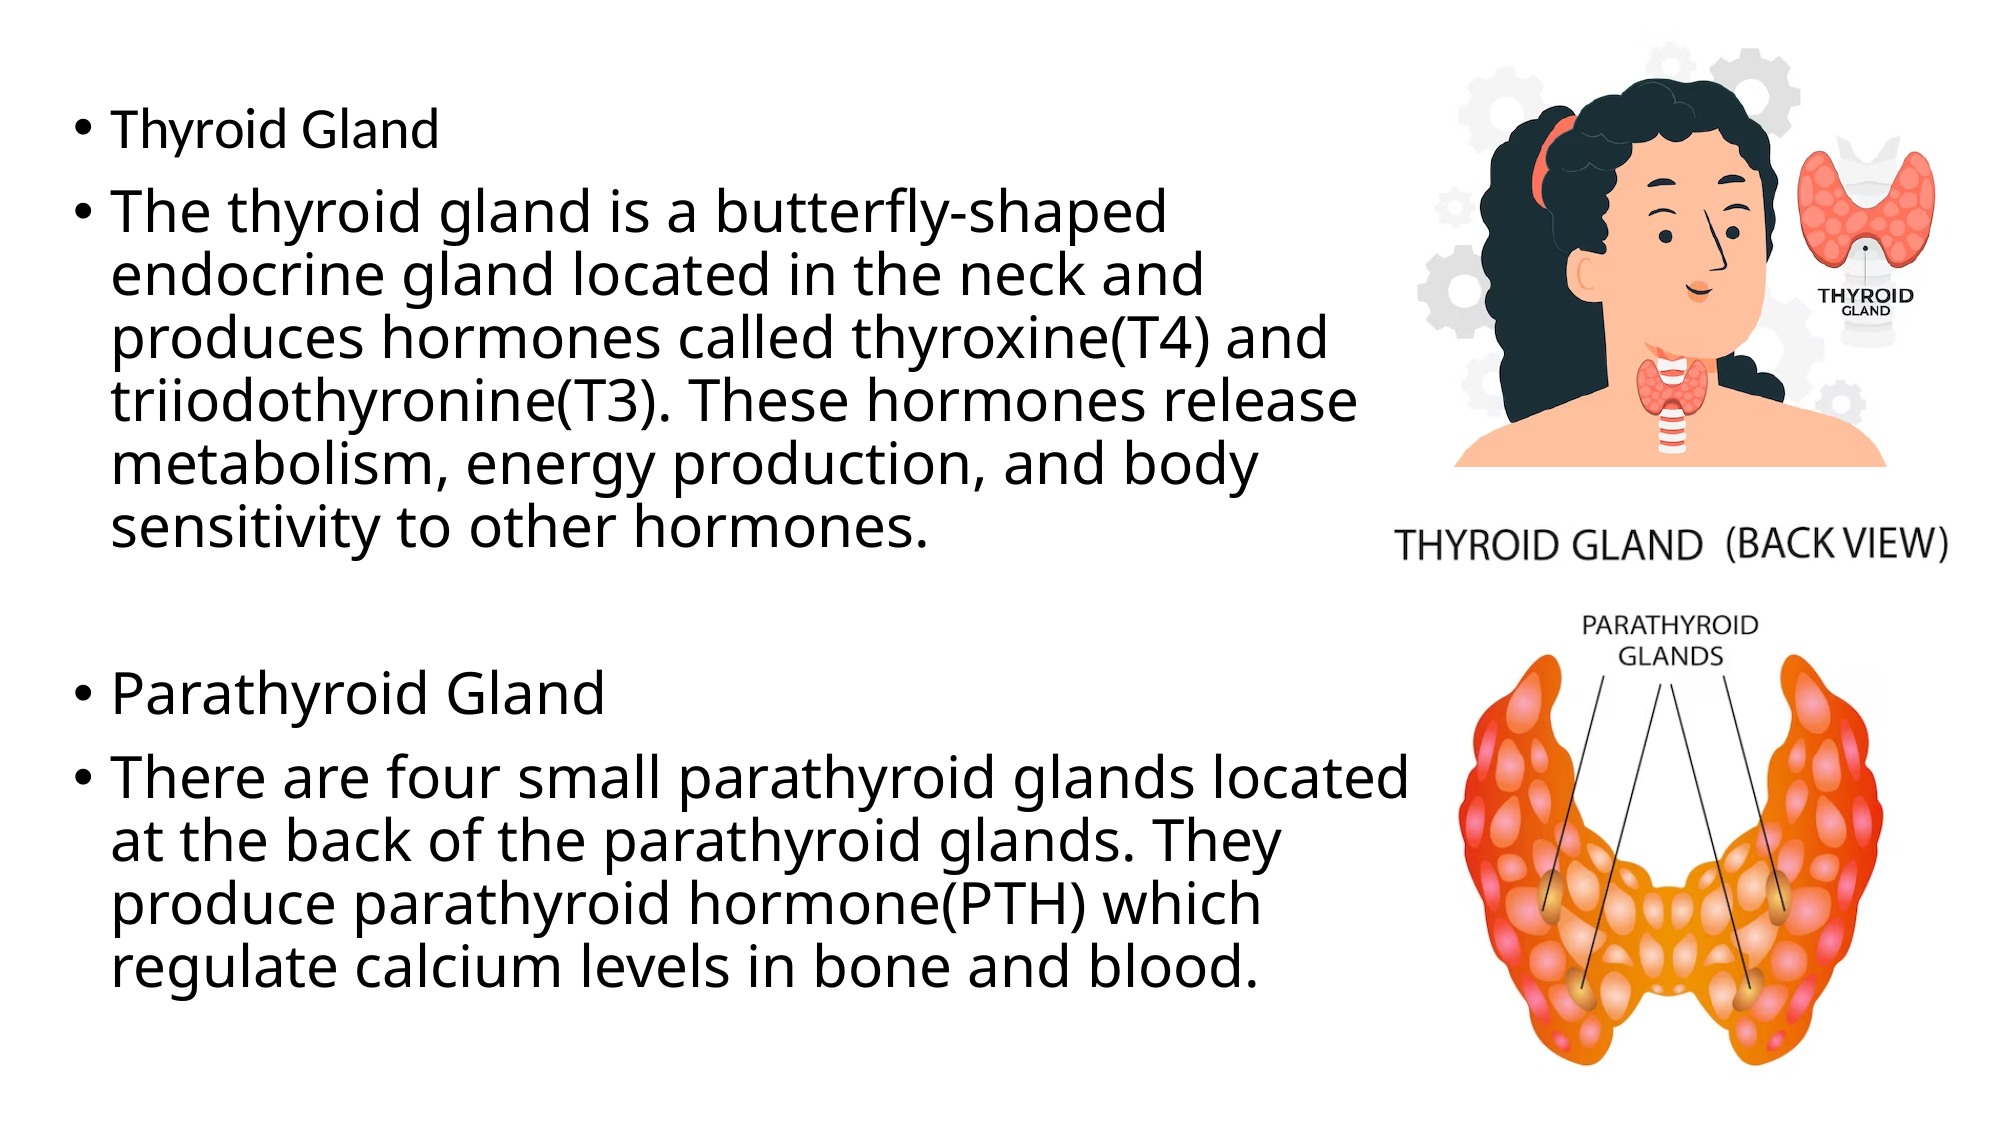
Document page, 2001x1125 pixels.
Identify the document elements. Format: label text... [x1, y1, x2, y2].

picture [1342, 0, 2000, 1125]
list Thyroid Gland The thyroid gland is a butterfly-shaped endocrine gland located in the neck and produces hormones called thyroxine(T4) and triiodothyronine(T3). These hormones release metabolism, energy production, and body sensitivity to other hormones. Parathyroid Gland There are four small parathyroid glands located at the back of the parathyroid glands. They produce parathyroid hormone(PTH) which regulate calcium levels in bone and blood. [58, 0, 1387, 1094]
